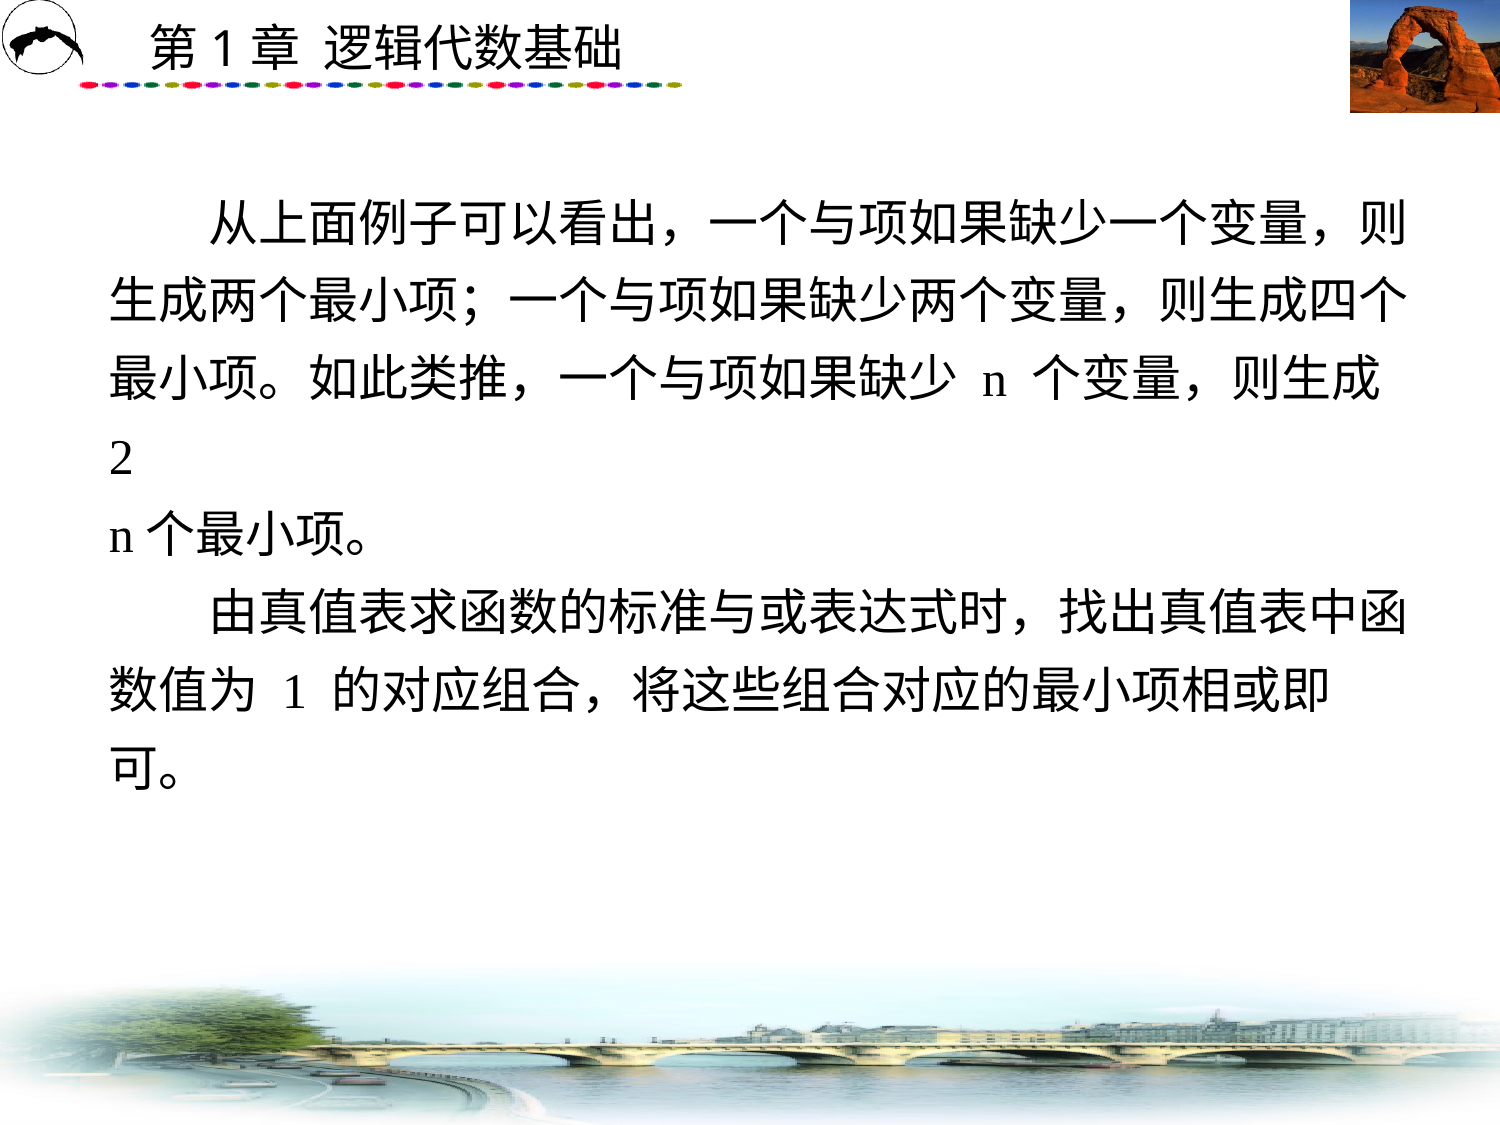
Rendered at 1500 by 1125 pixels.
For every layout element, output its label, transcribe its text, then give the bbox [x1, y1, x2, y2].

picture [1350, 0, 1500, 113]
picture [74, 78, 691, 91]
picture [0, 962, 1500, 1125]
title 从上面例子可以看出，一个与项如果缺少一个变量，则生成两个最小项；一个与项如果缺少两个变量，则生成四个最小项。如此类推，一个与项如果缺少 n 个变量，则生成 2 n个最小项。 由真值表求函数的标准与或表达式时，找出真值表中函数值为 1 的对应组合，将这些组合对应的最小项相或即可。 [93, 87, 1426, 1013]
picture [0, 0, 100, 75]
